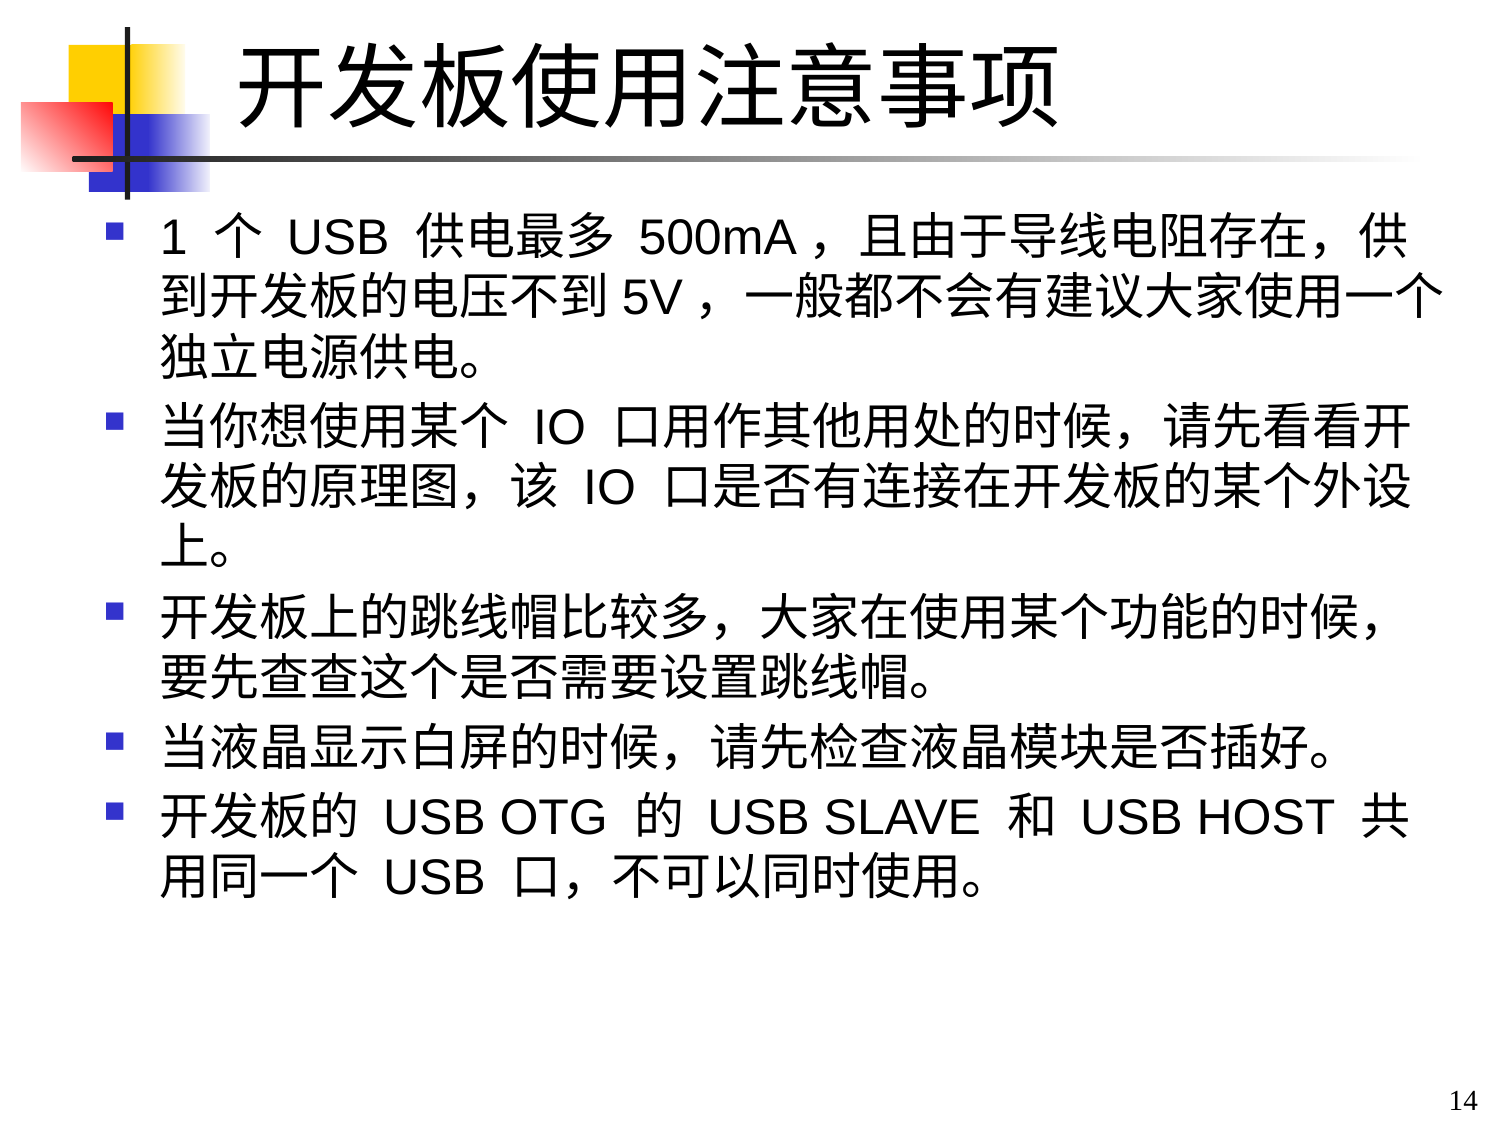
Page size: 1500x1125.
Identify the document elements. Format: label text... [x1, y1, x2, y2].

list 1 个 USB 供电最多 500mA，且由于导线电阻存在，供到开发板的电压不到5V，一般都不会有建议大家使用一个独立电源供电。 当你想使用某个 IO 口用作其他用处的时候，请先看看开发板的原理图，该 IO 口是否有连接在开发板的某个外设上。 开发板上的跳线帽比较多，大家在使用某个功能的时候，要先查查这个是否需要设置跳线帽。 当液晶显示白屏的时候，请先检查液晶模块是否插好。 开发板的 USB OTG 的 USB SLAVE 和 USB HOST 共用同一个 USB 口，不可以同时使用。 [88, 197, 1470, 1007]
title 开发板使用注意事项 [165, 38, 1132, 130]
